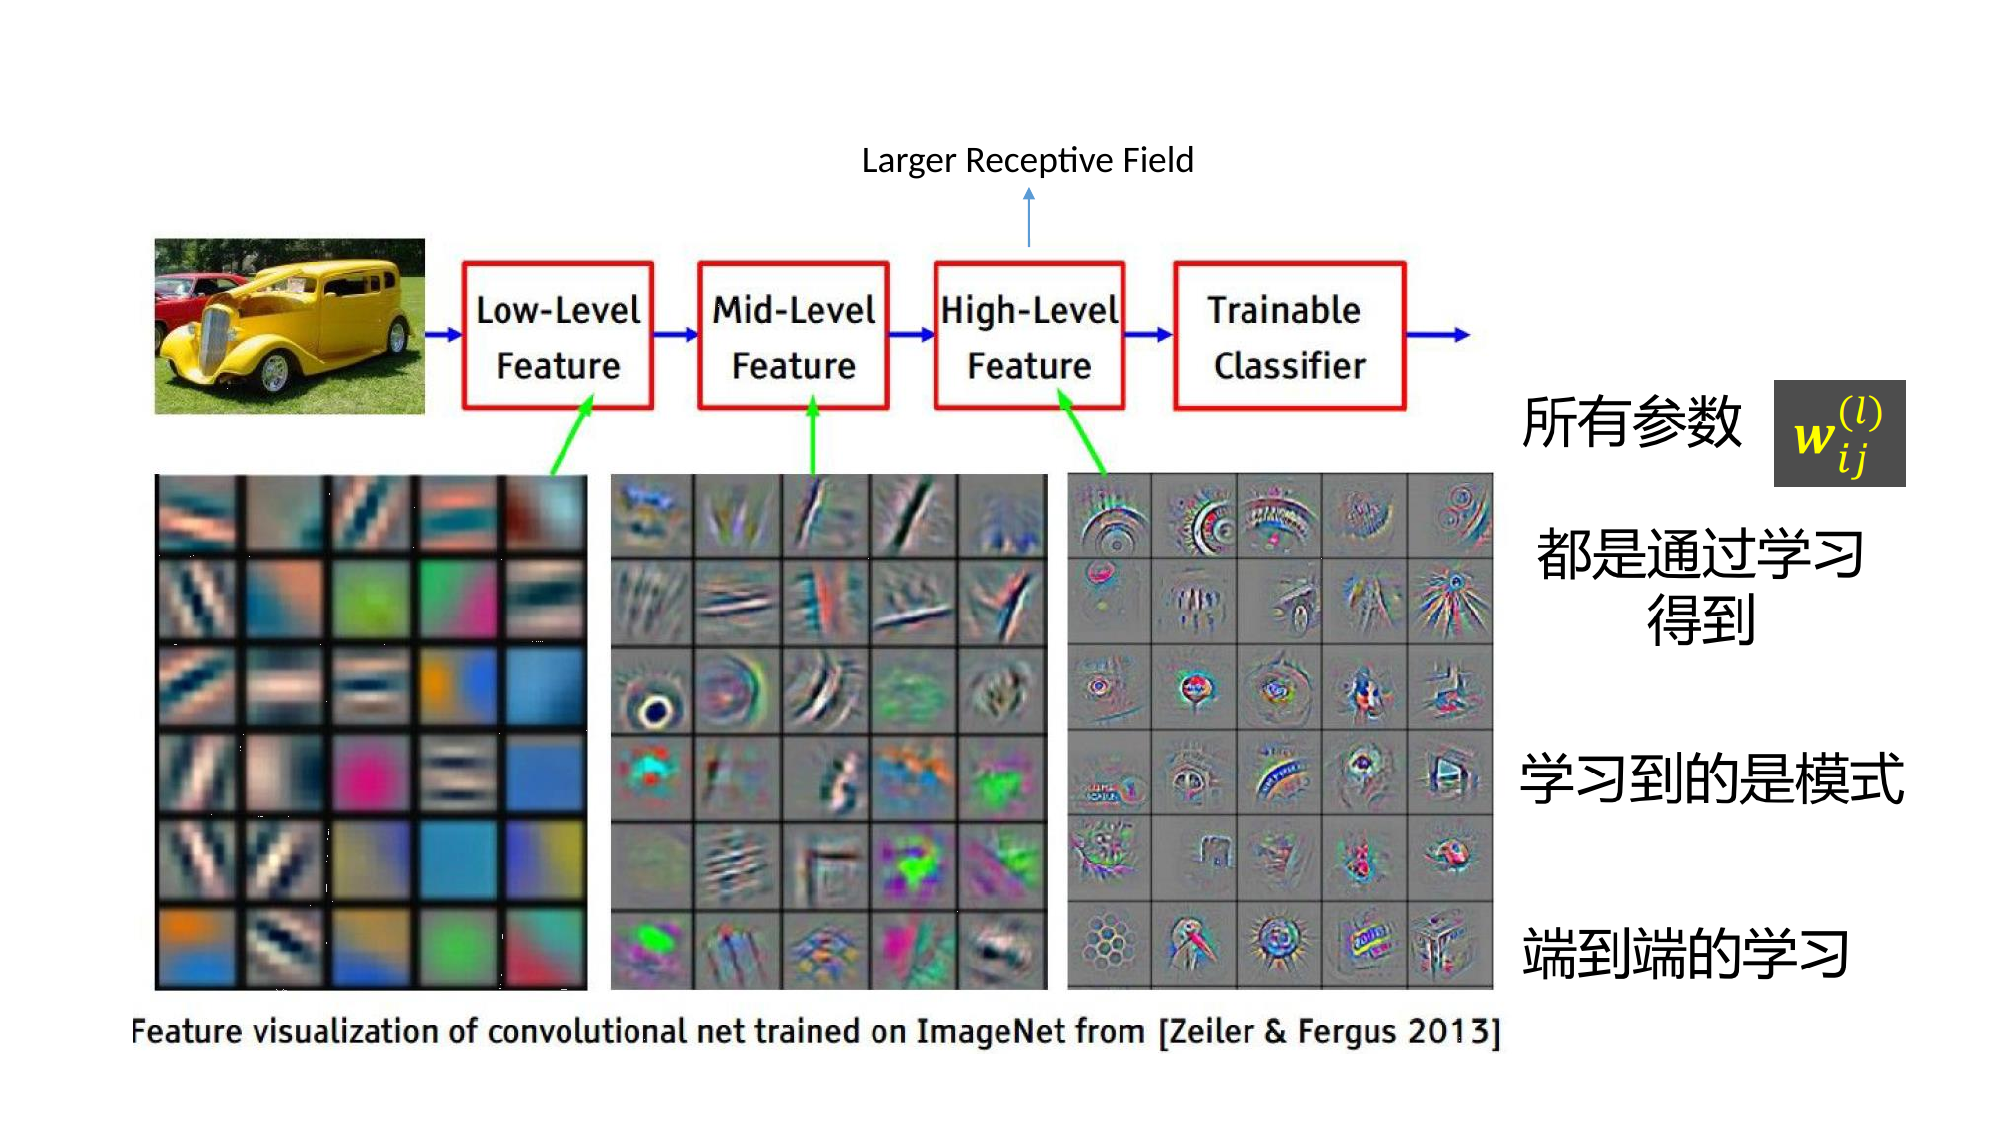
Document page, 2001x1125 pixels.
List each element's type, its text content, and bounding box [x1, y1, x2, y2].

text_box Larger Receptive Field [847, 127, 1211, 187]
picture [133, 229, 1925, 1054]
